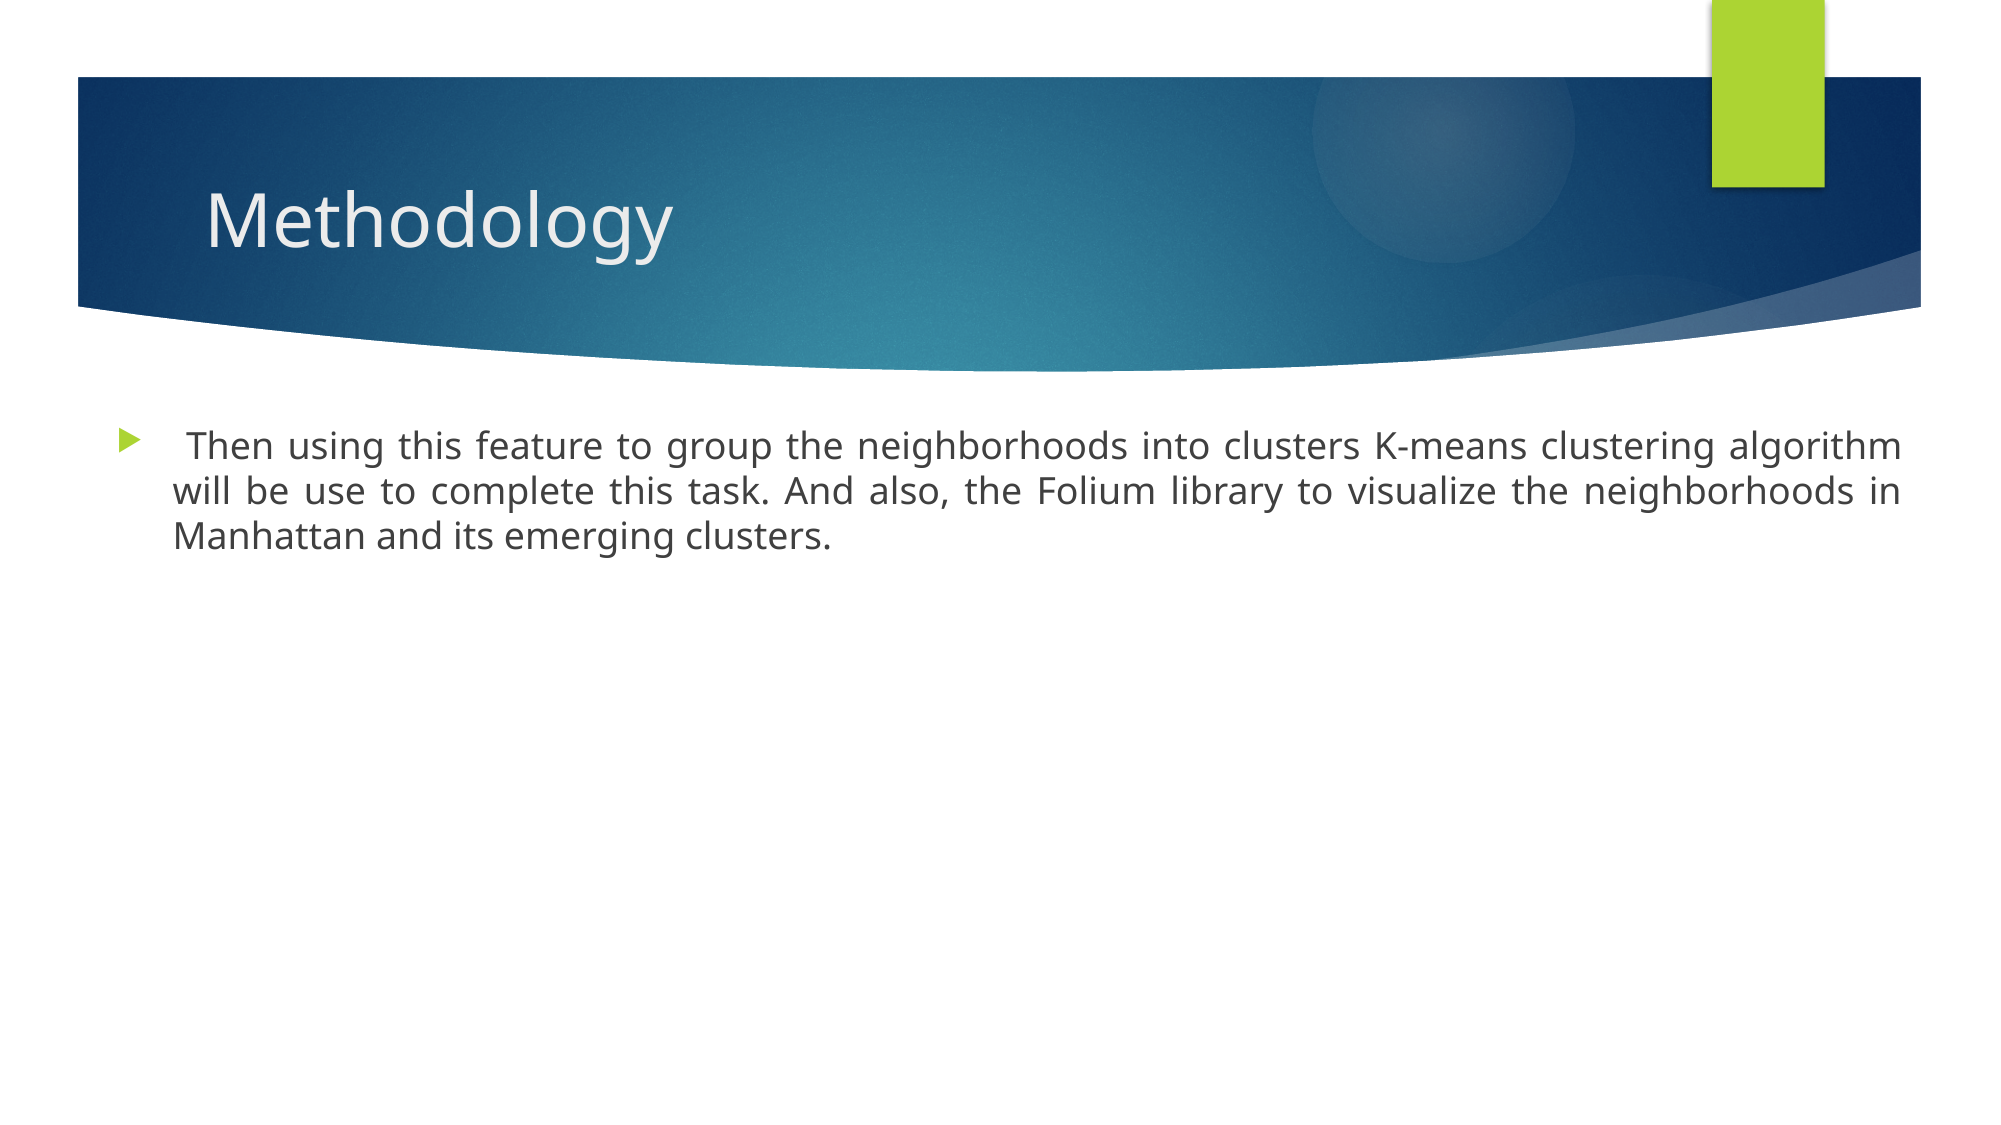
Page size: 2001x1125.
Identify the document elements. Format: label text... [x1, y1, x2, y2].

title Methodology [189, 159, 1627, 276]
list Then using this feature to group the neighborhoods into clusters K-means clustering algorithm will be use to complete this task. And also, the Folium library to visualize the neighborhoods in Manhattan and its emerging clusters. [101, 414, 1919, 758]
